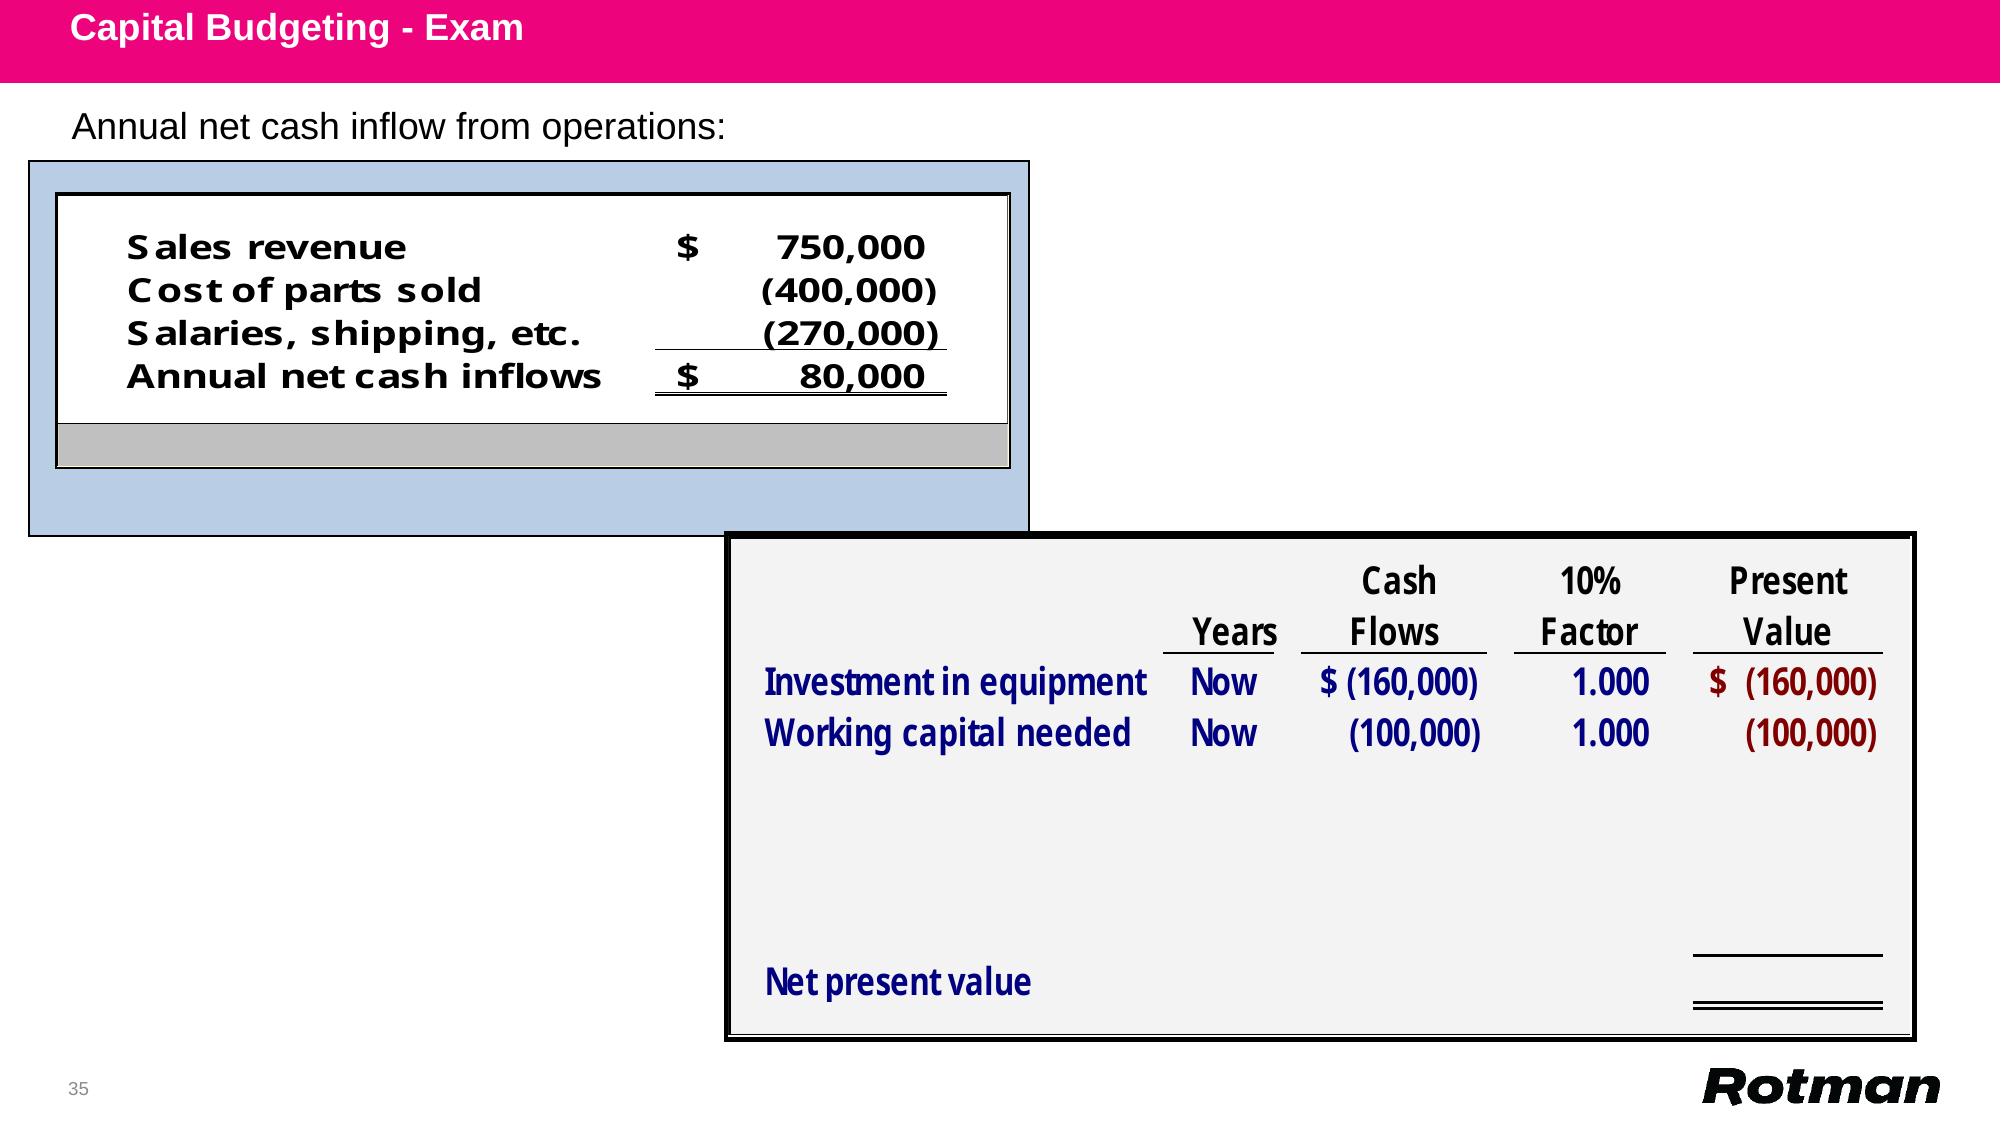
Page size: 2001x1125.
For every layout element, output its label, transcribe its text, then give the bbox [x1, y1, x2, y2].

subtitle Capital Budgeting - Exam [55, 0, 1630, 79]
text_box Annual net cash inflow from operations: [56, 94, 742, 155]
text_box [56, 194, 1010, 468]
picture [1702, 1068, 1940, 1106]
slide_number 35 [39, 1070, 118, 1106]
text_box [29, 160, 1030, 536]
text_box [728, 535, 1913, 1038]
